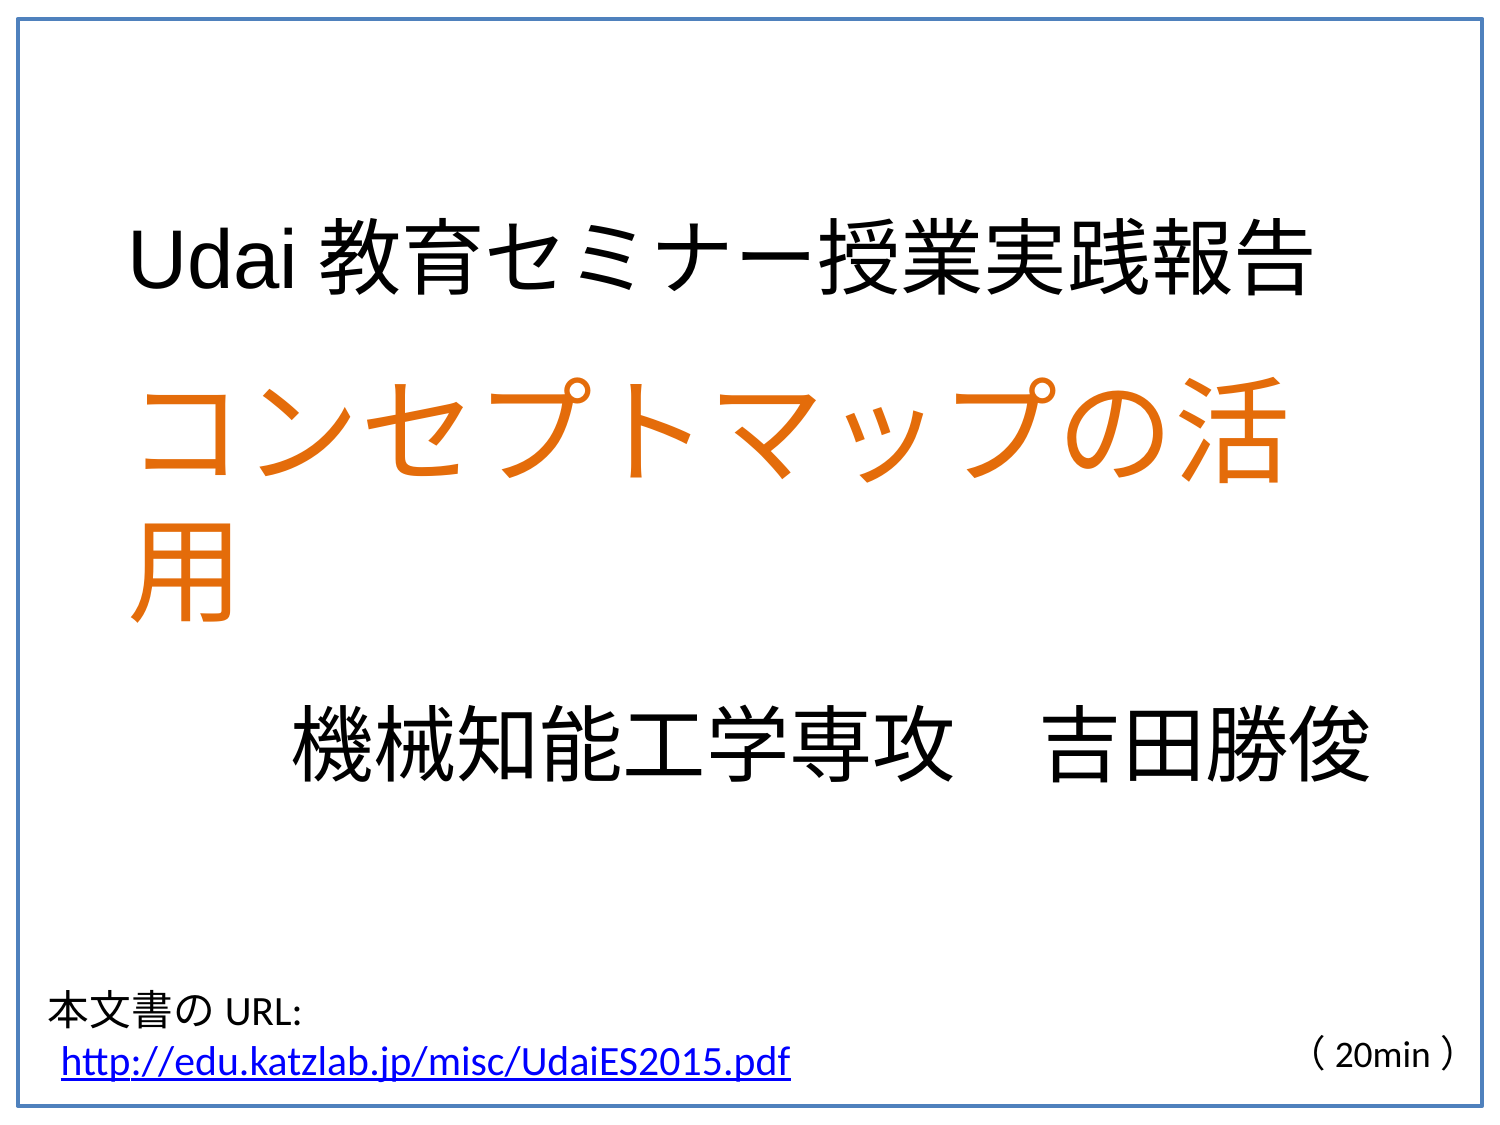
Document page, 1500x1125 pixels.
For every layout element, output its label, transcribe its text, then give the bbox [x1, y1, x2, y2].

text_box http://edu.katzlab.jp/misc/UdaiES2015.pdf [45, 1026, 806, 1092]
subtitle 機械知能工学専攻 吉田勝俊 [112, 684, 1388, 799]
title コンセプトマップの活用 [112, 349, 1388, 646]
text_box 本文書のURL: [33, 975, 318, 1041]
text_box （20min） [1273, 1023, 1493, 1083]
text_box Udai教育セミナー授業実践報告 [112, 184, 1388, 327]
